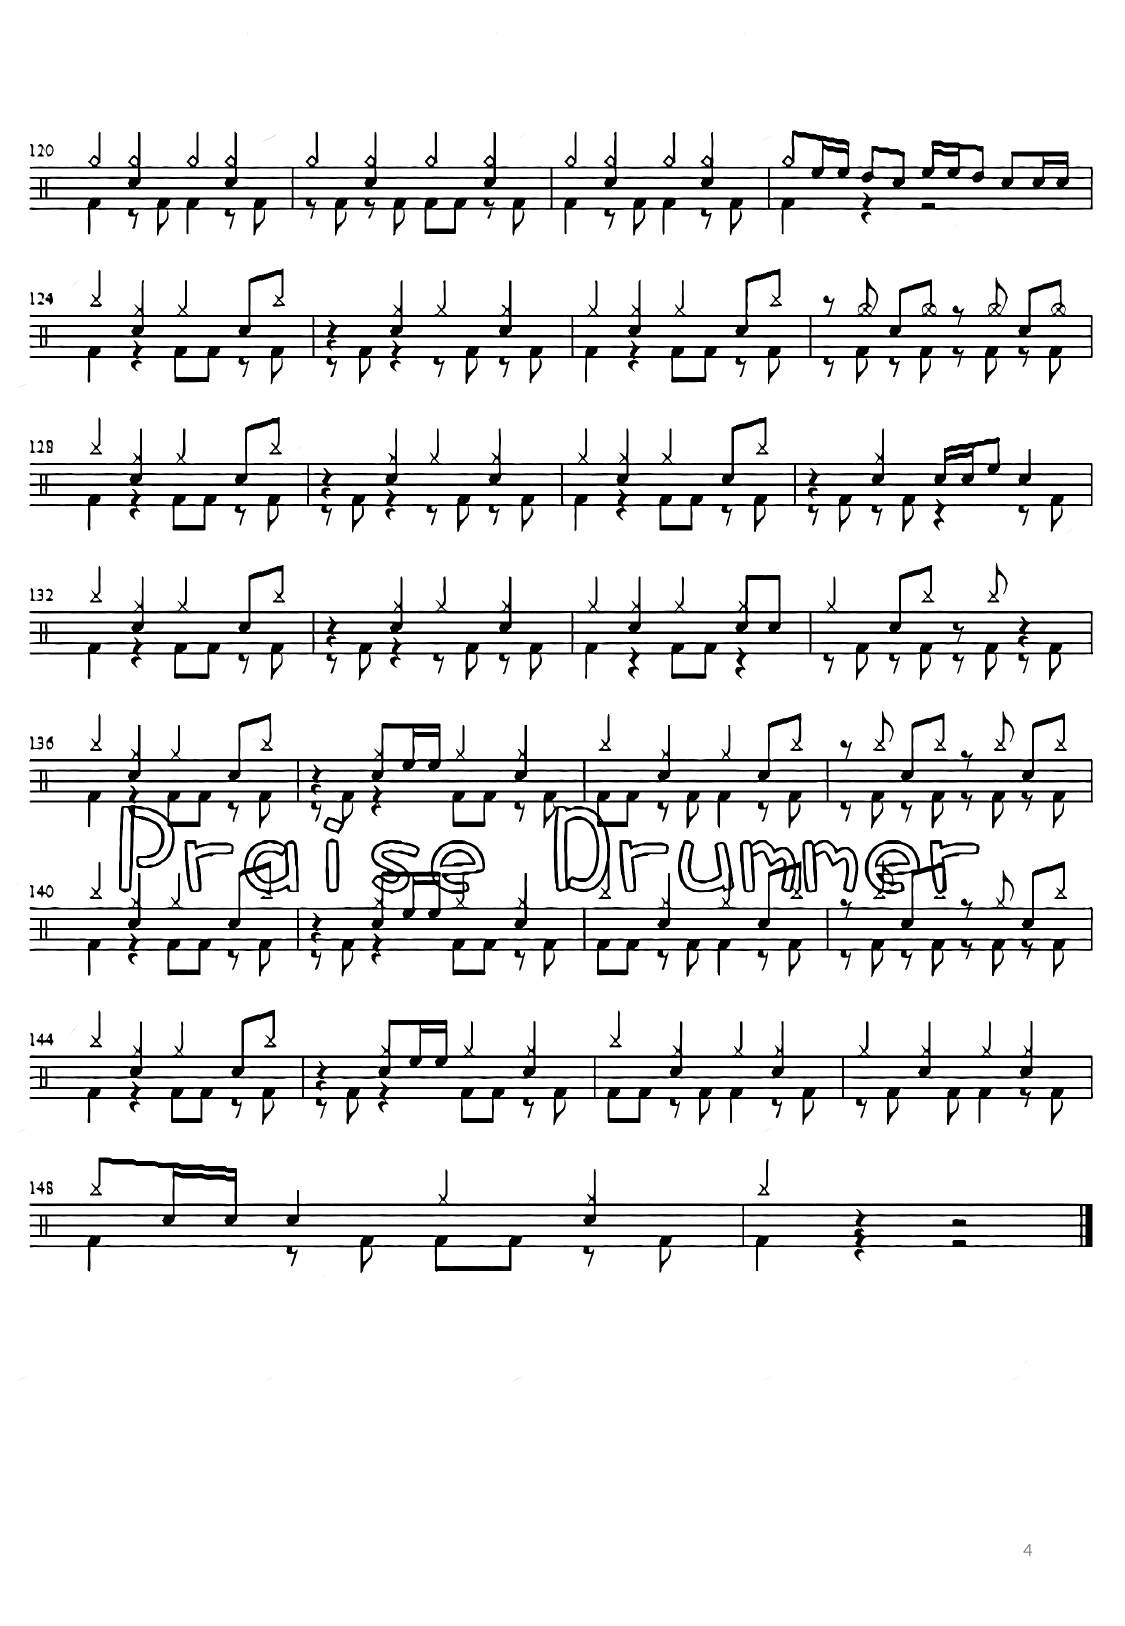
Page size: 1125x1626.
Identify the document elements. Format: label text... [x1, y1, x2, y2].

slide_number 4 [794, 1506, 1048, 1593]
picture [0, 32, 1125, 1437]
